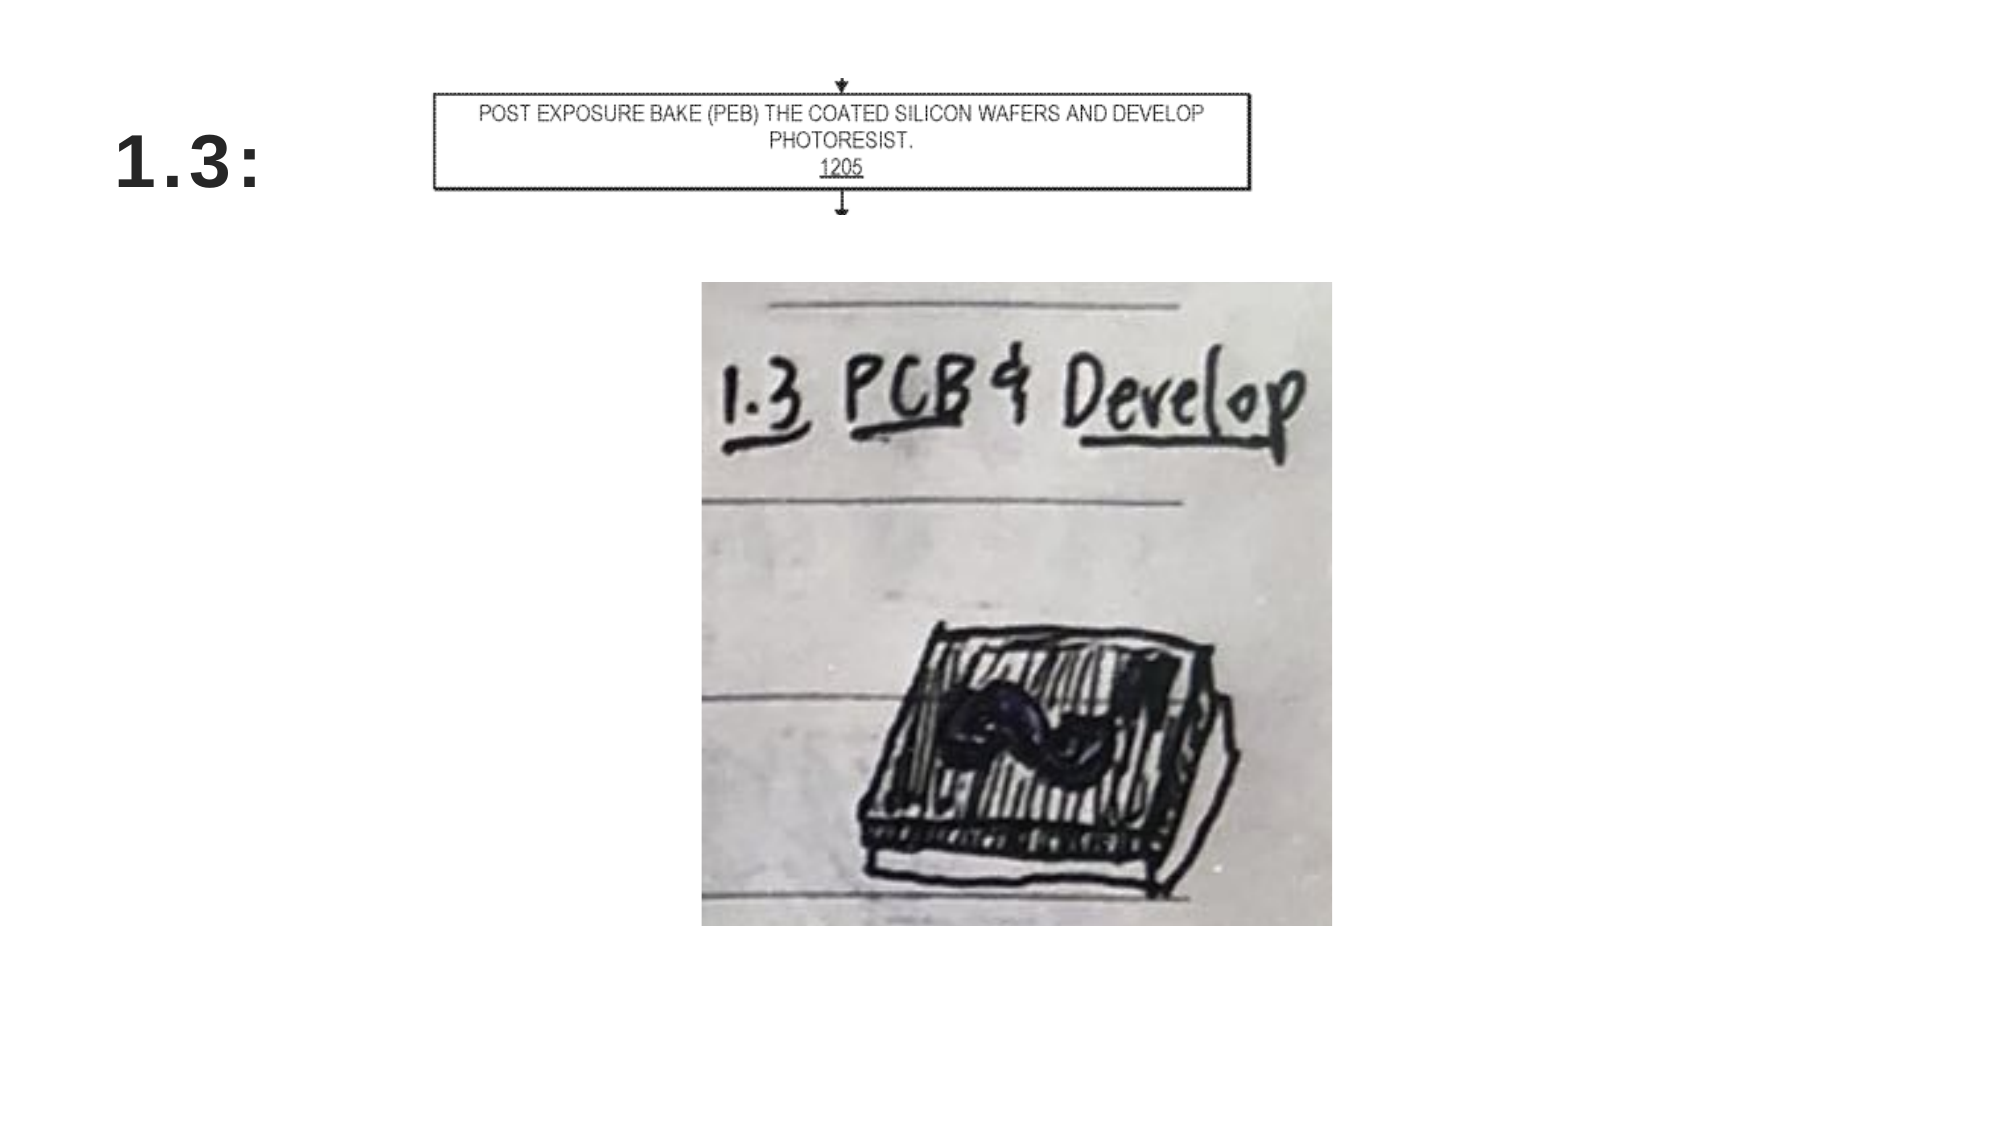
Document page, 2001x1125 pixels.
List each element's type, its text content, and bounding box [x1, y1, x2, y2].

picture [701, 281, 1333, 926]
title 1.3: [99, 99, 1900, 216]
picture [420, 77, 1273, 215]
